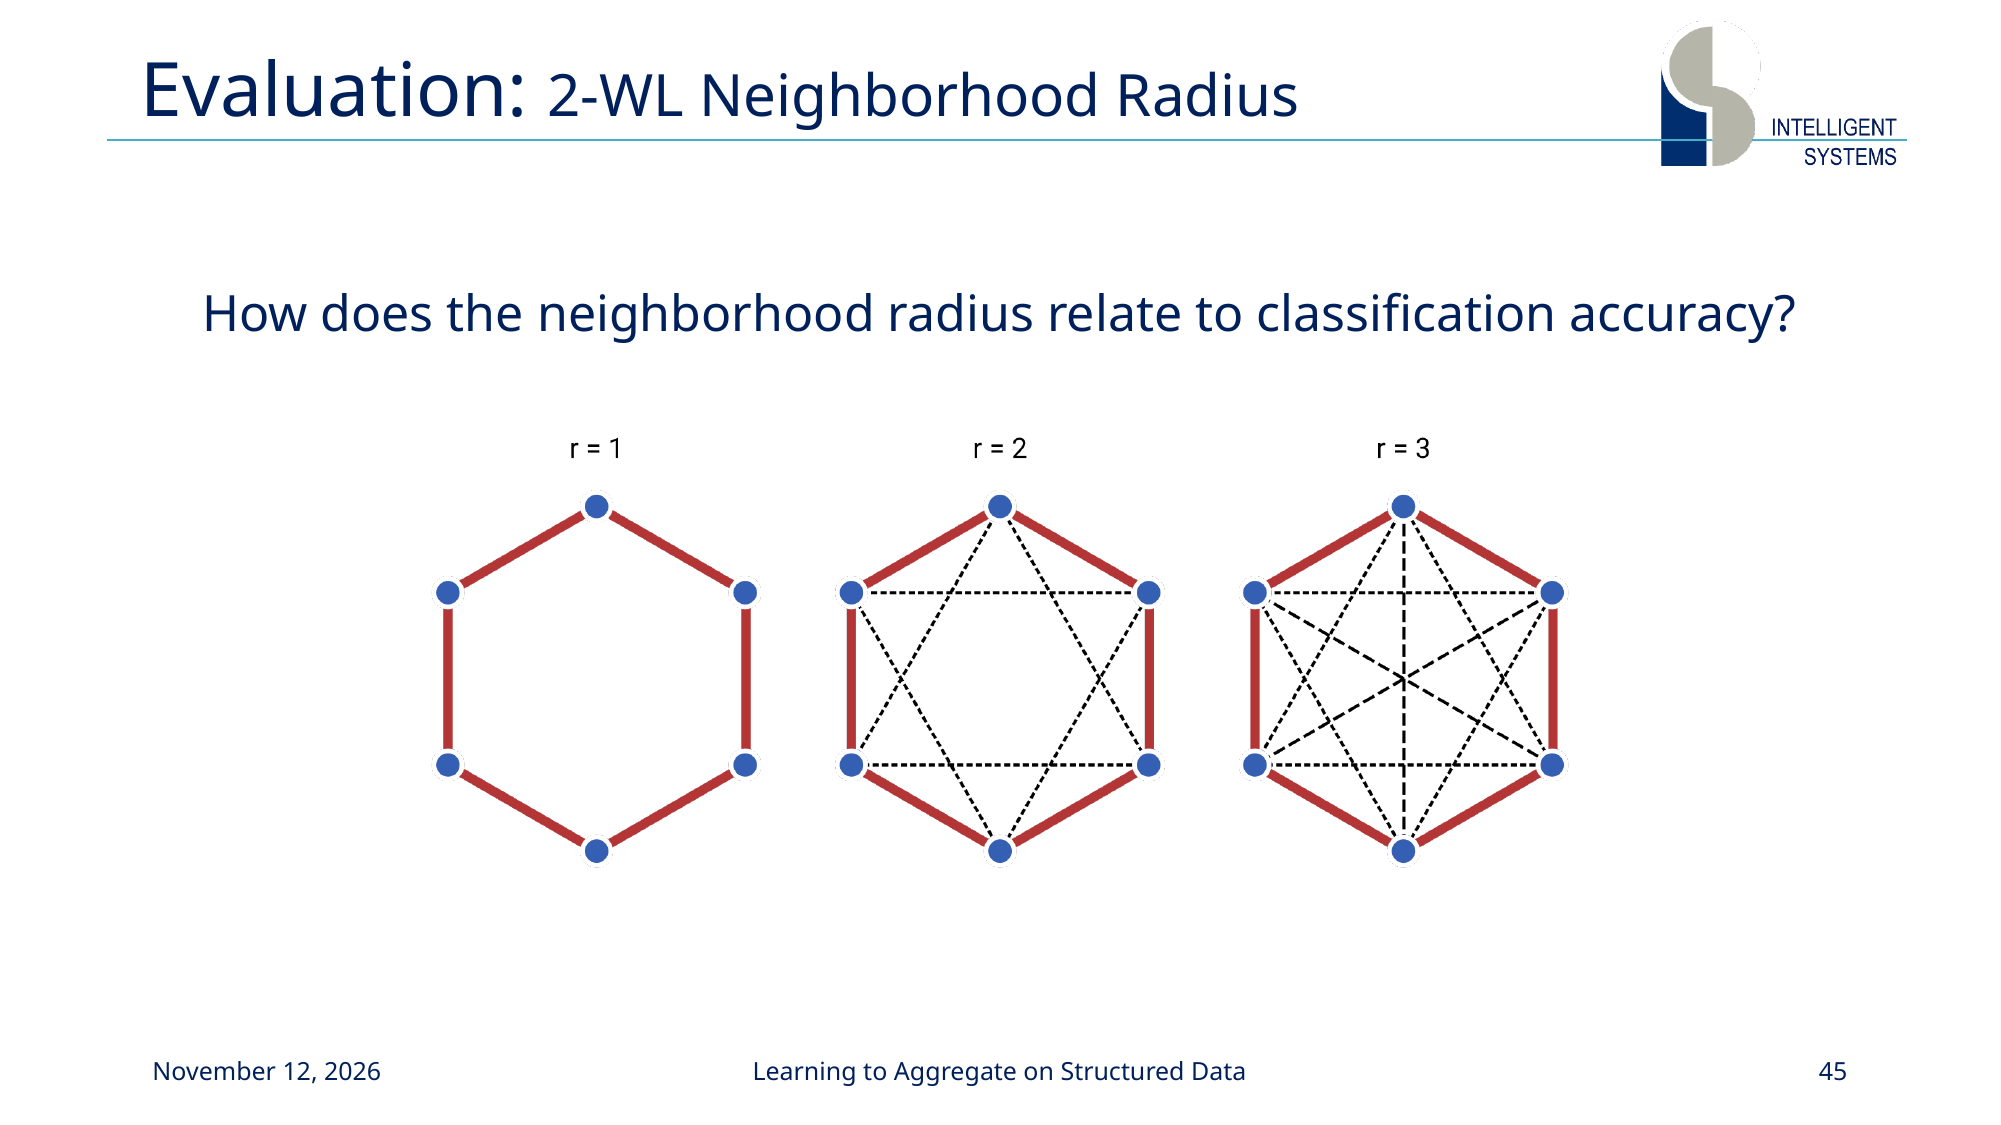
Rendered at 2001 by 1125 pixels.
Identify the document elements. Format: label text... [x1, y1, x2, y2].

picture [431, 431, 1569, 868]
picture [1661, 141, 1903, 172]
title Evaluation: 2-WL Neighborhood Radius [125, 31, 1863, 141]
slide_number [137, 1042, 588, 1103]
text_box How does the neighborhood radius relate to classification accuracy? [175, 256, 1825, 366]
footer Learning to Aggregate on Structured Data [662, 1042, 1338, 1103]
picture [1661, 19, 1903, 139]
slide_number 45 [1412, 1042, 1863, 1103]
